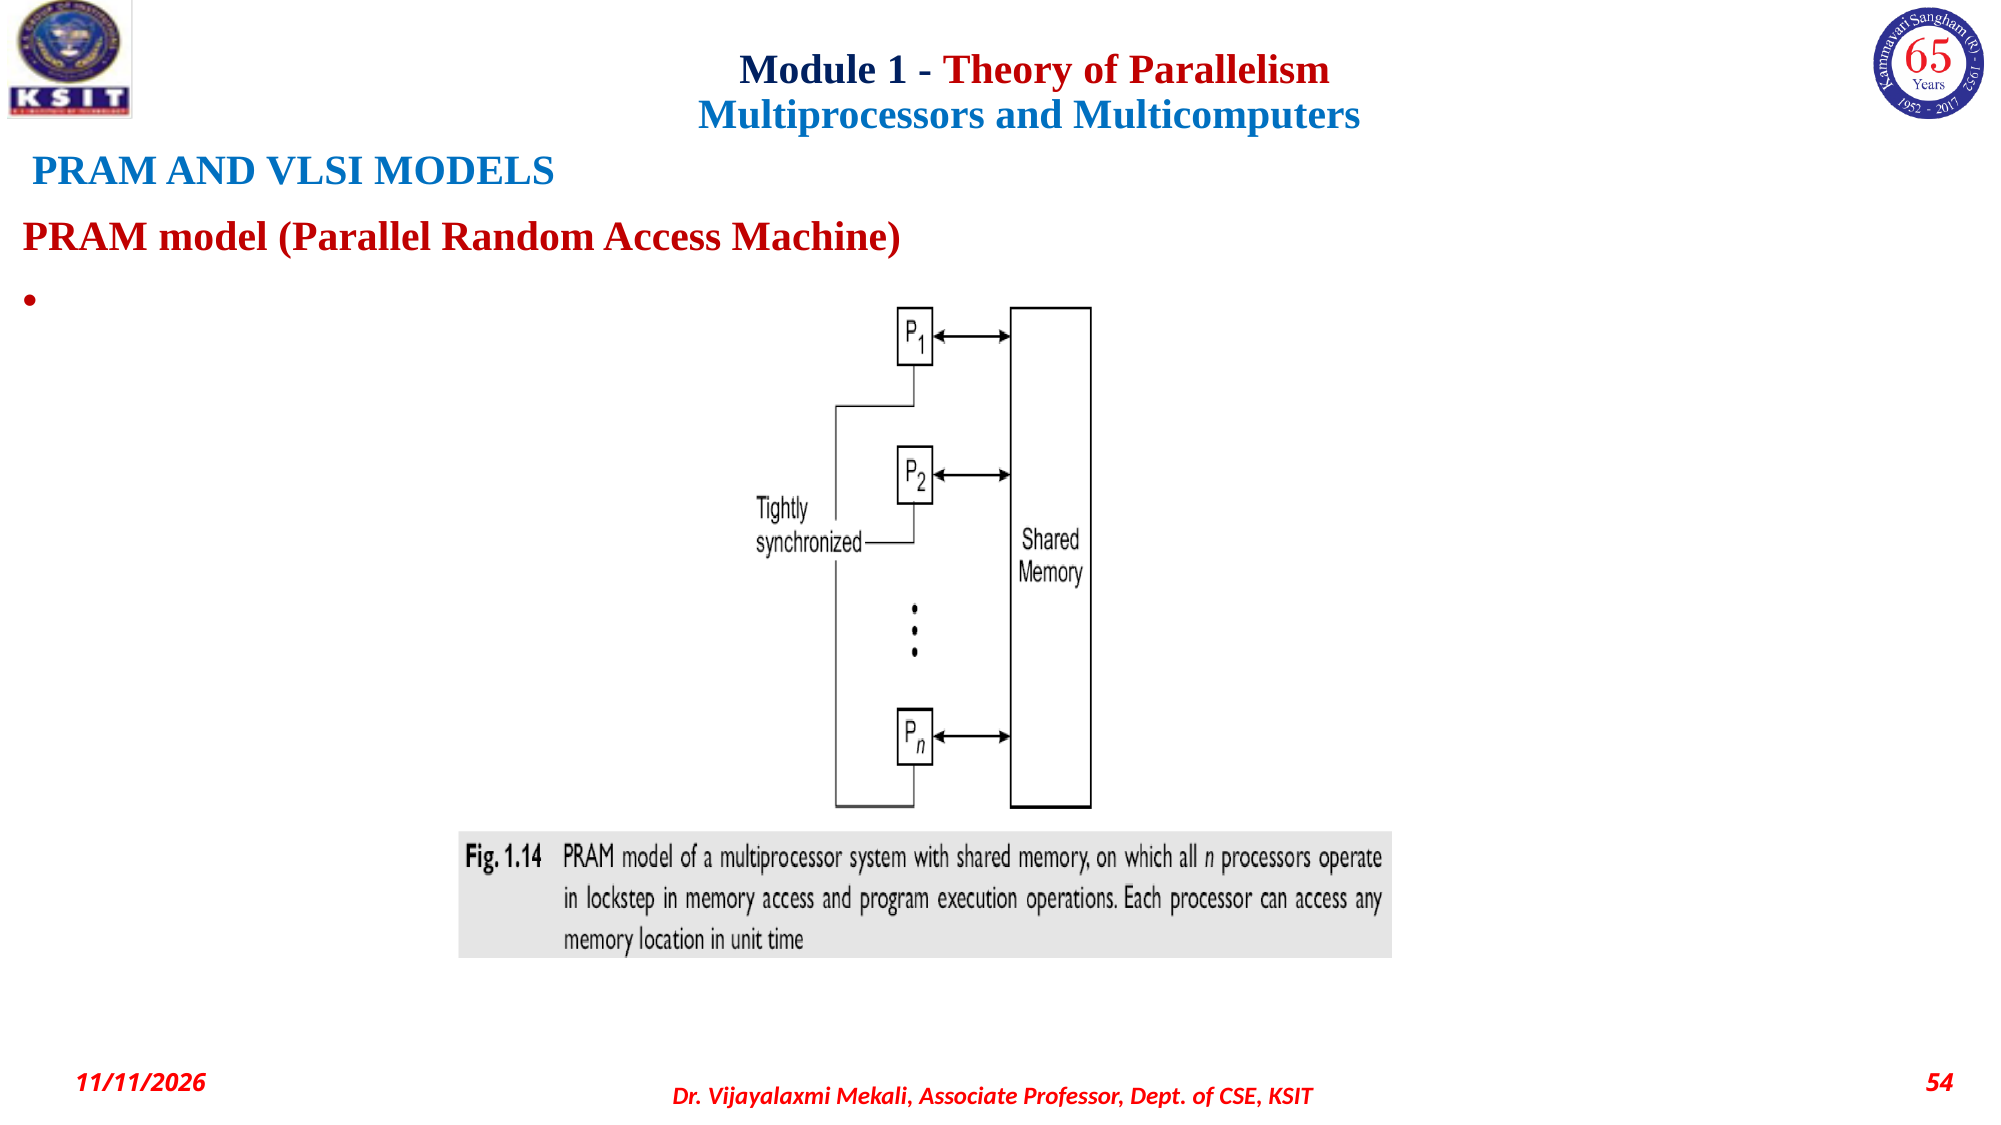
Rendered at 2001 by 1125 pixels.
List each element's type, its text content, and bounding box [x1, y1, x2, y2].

slide_number 54 [1910, 1053, 2000, 1114]
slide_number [60, 1053, 511, 1114]
picture [7, 0, 135, 121]
picture [386, 266, 1444, 981]
list PRAM AND VLSI MODELS PRAM model (Parallel Random Access Machine) [7, 140, 1966, 1022]
title Module 1 - Theory of Parallelism Multiprocessors and Multicomputers [417, 10, 1663, 121]
footer Dr. Vijayalaxmi Mekali, Associate Professor, Dept. of CSE, KSIT [494, 1065, 1493, 1125]
picture [1871, 5, 1986, 121]
